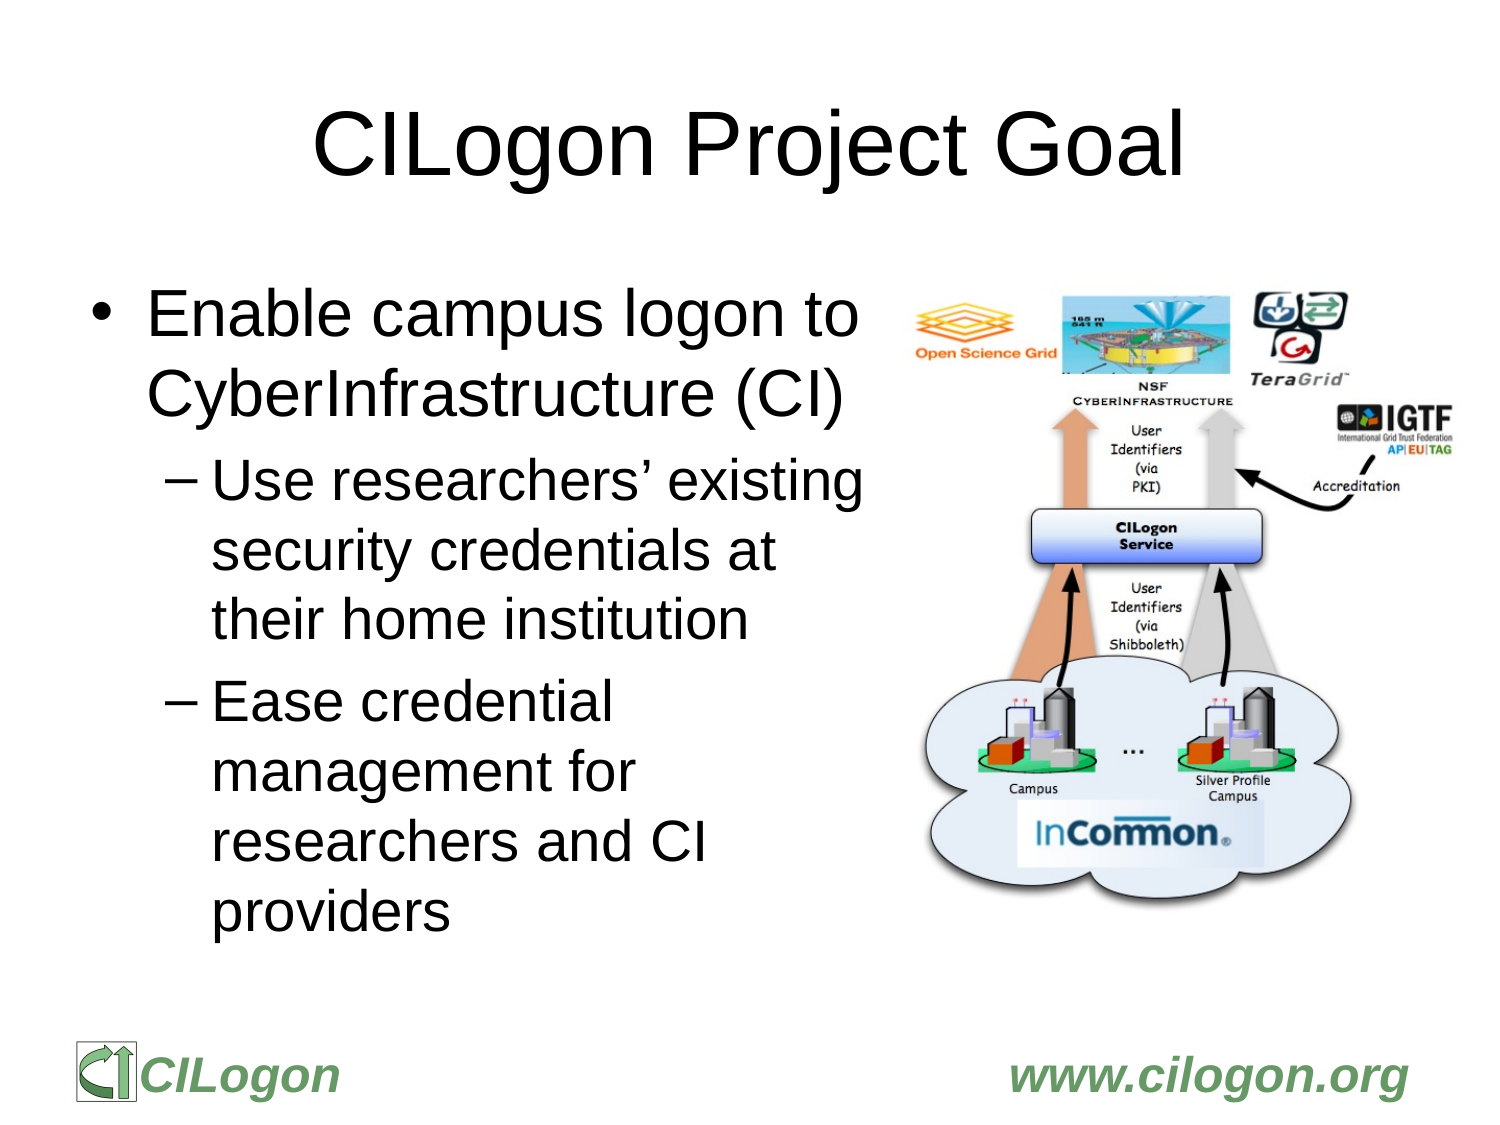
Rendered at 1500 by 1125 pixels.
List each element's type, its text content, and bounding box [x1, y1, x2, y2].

title CILogon Project Goal [75, 45, 1425, 233]
picture [883, 232, 1464, 929]
list Enable campus logon to CyberInfrastructure (CI) Use researchers’ existing security credentials at their home institution Ease credential management for researchers and CI providers [75, 262, 885, 1005]
picture [75, 1040, 138, 1103]
